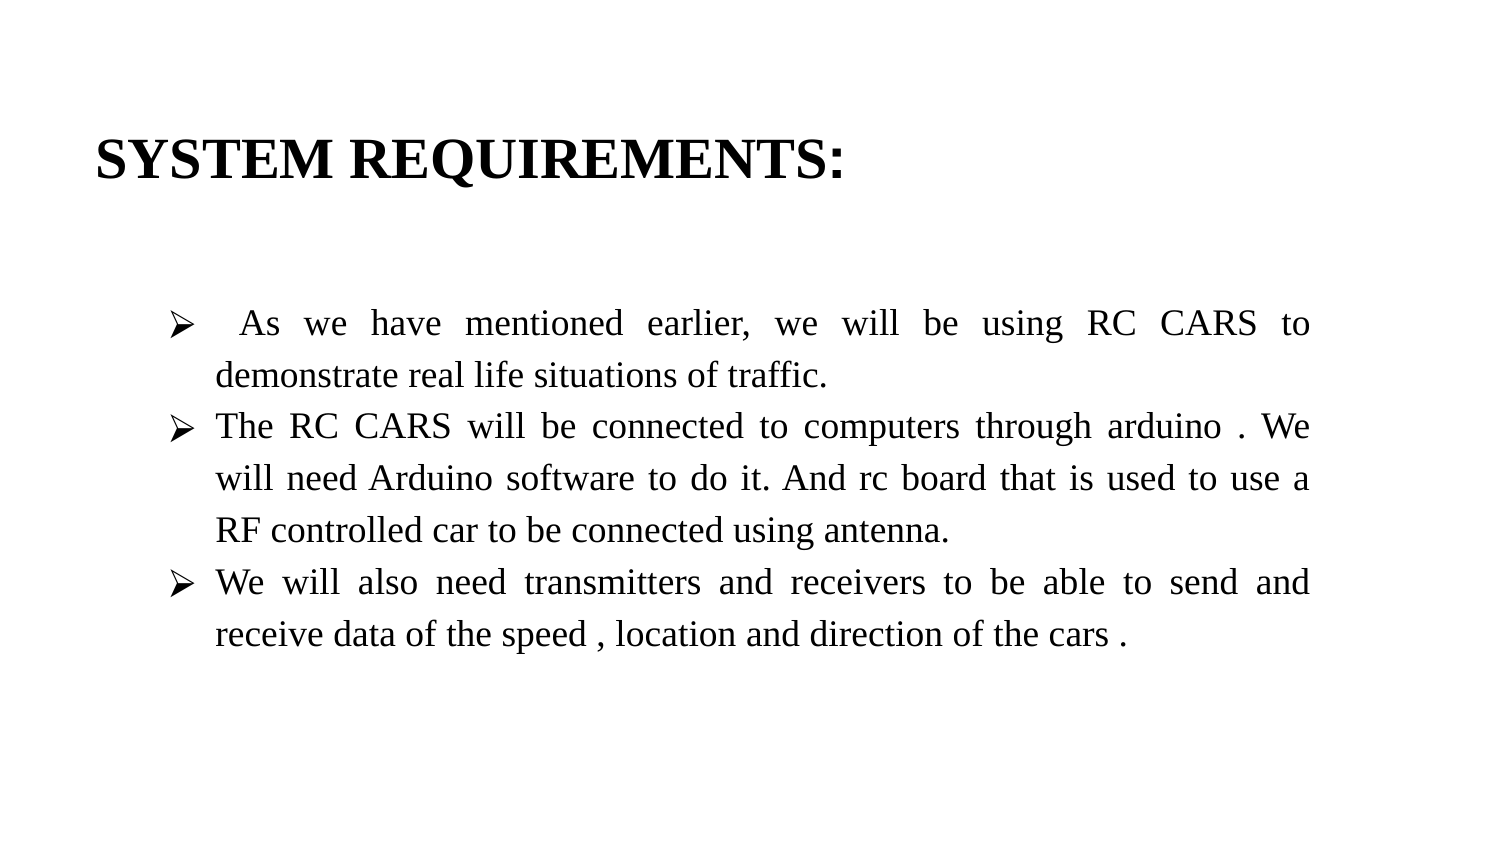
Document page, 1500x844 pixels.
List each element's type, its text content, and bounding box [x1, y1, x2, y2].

text_box As we have mentioned earlier, we will be using RC CARS to demonstrate real life situations of traffic. The RC CARS will be connected to computers through arduino . We will need Arduino software to do it. And rc board that is used to use a RF controlled car to be connected using antenna. We will also need transmitters and receivers to be able to send and receive data of the speed , location and direction of the cars . [116, 276, 1327, 791]
title SYSTEM REQUIREMENTS: [80, 73, 1125, 237]
